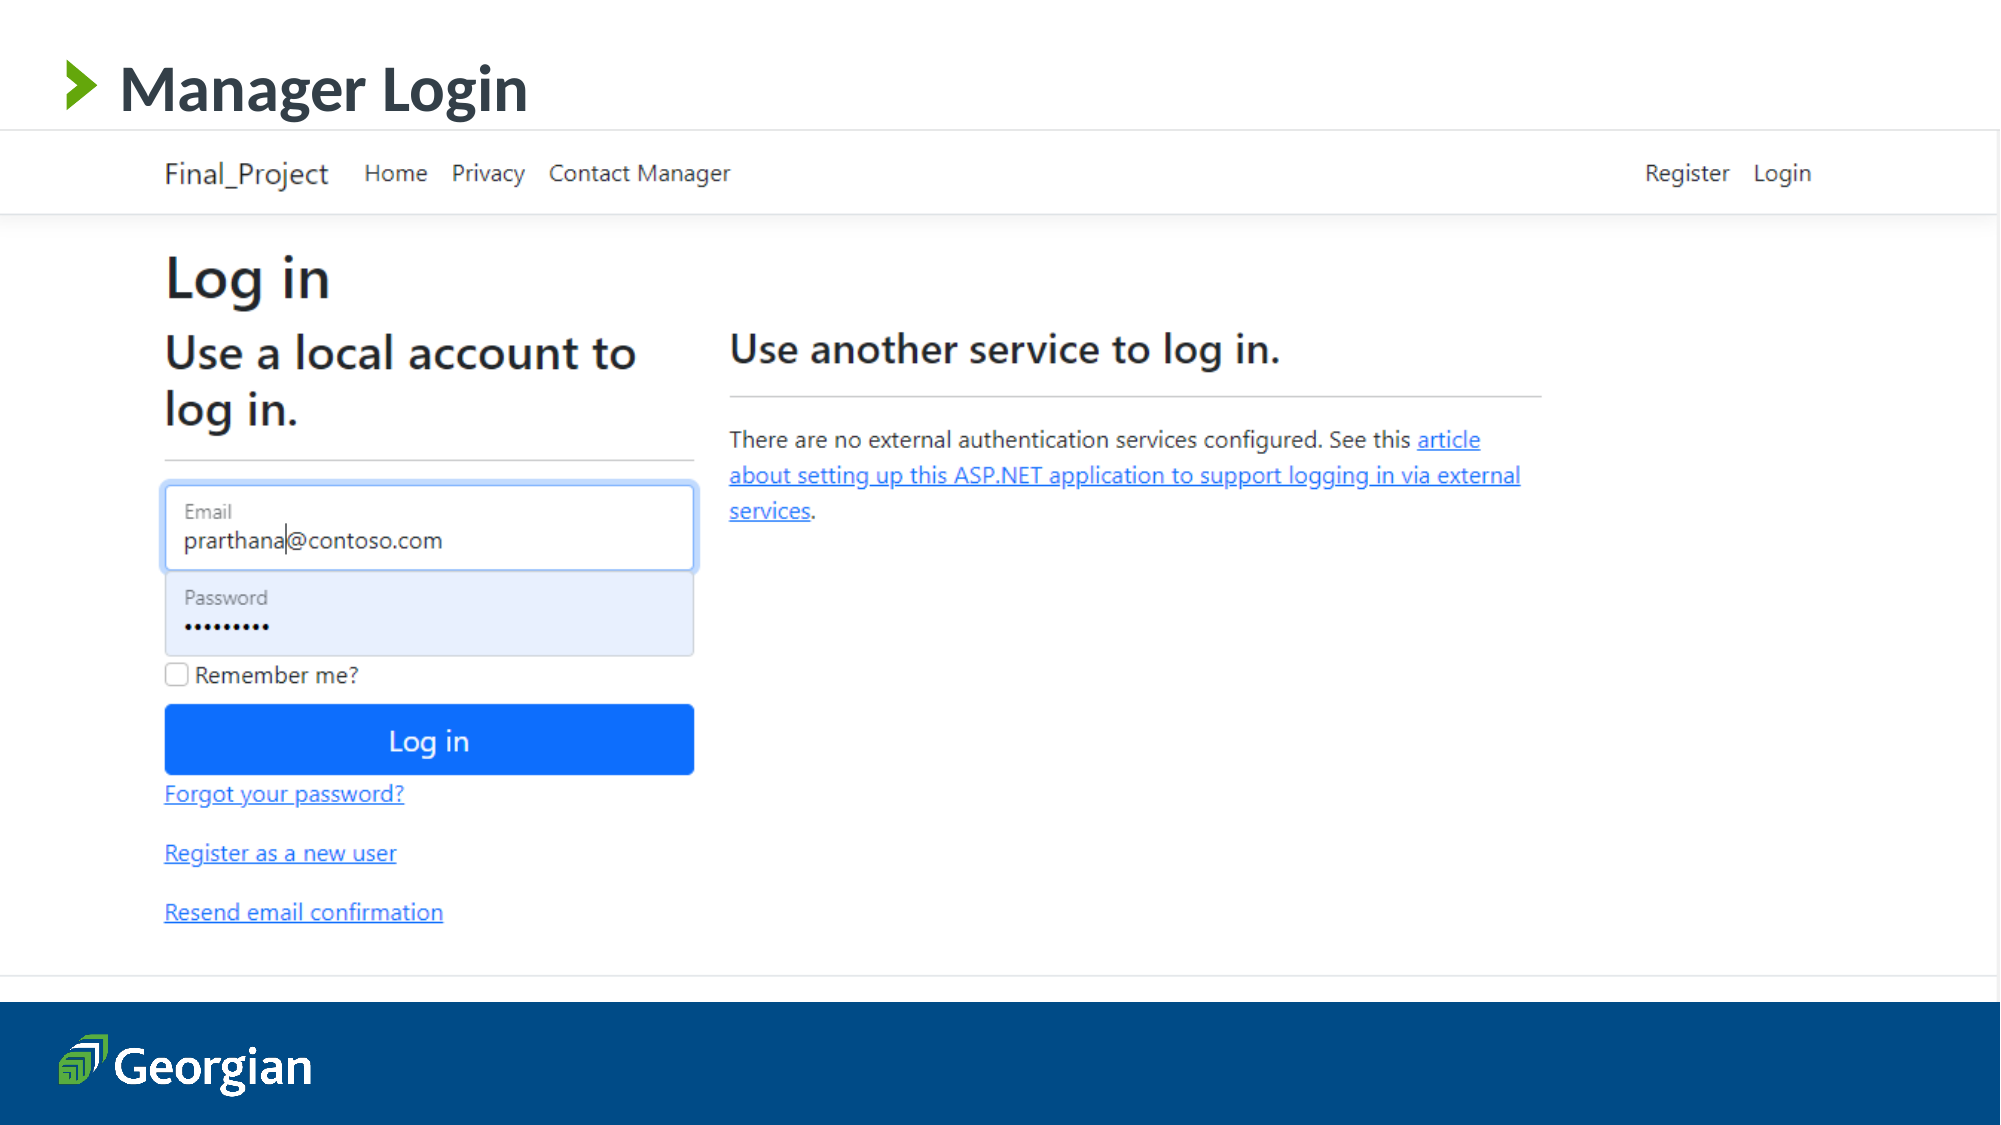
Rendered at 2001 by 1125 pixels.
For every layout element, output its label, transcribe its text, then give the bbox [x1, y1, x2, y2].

title Manager Login [66, 44, 1866, 125]
picture [0, 128, 2000, 1002]
picture [33, 1017, 336, 1122]
